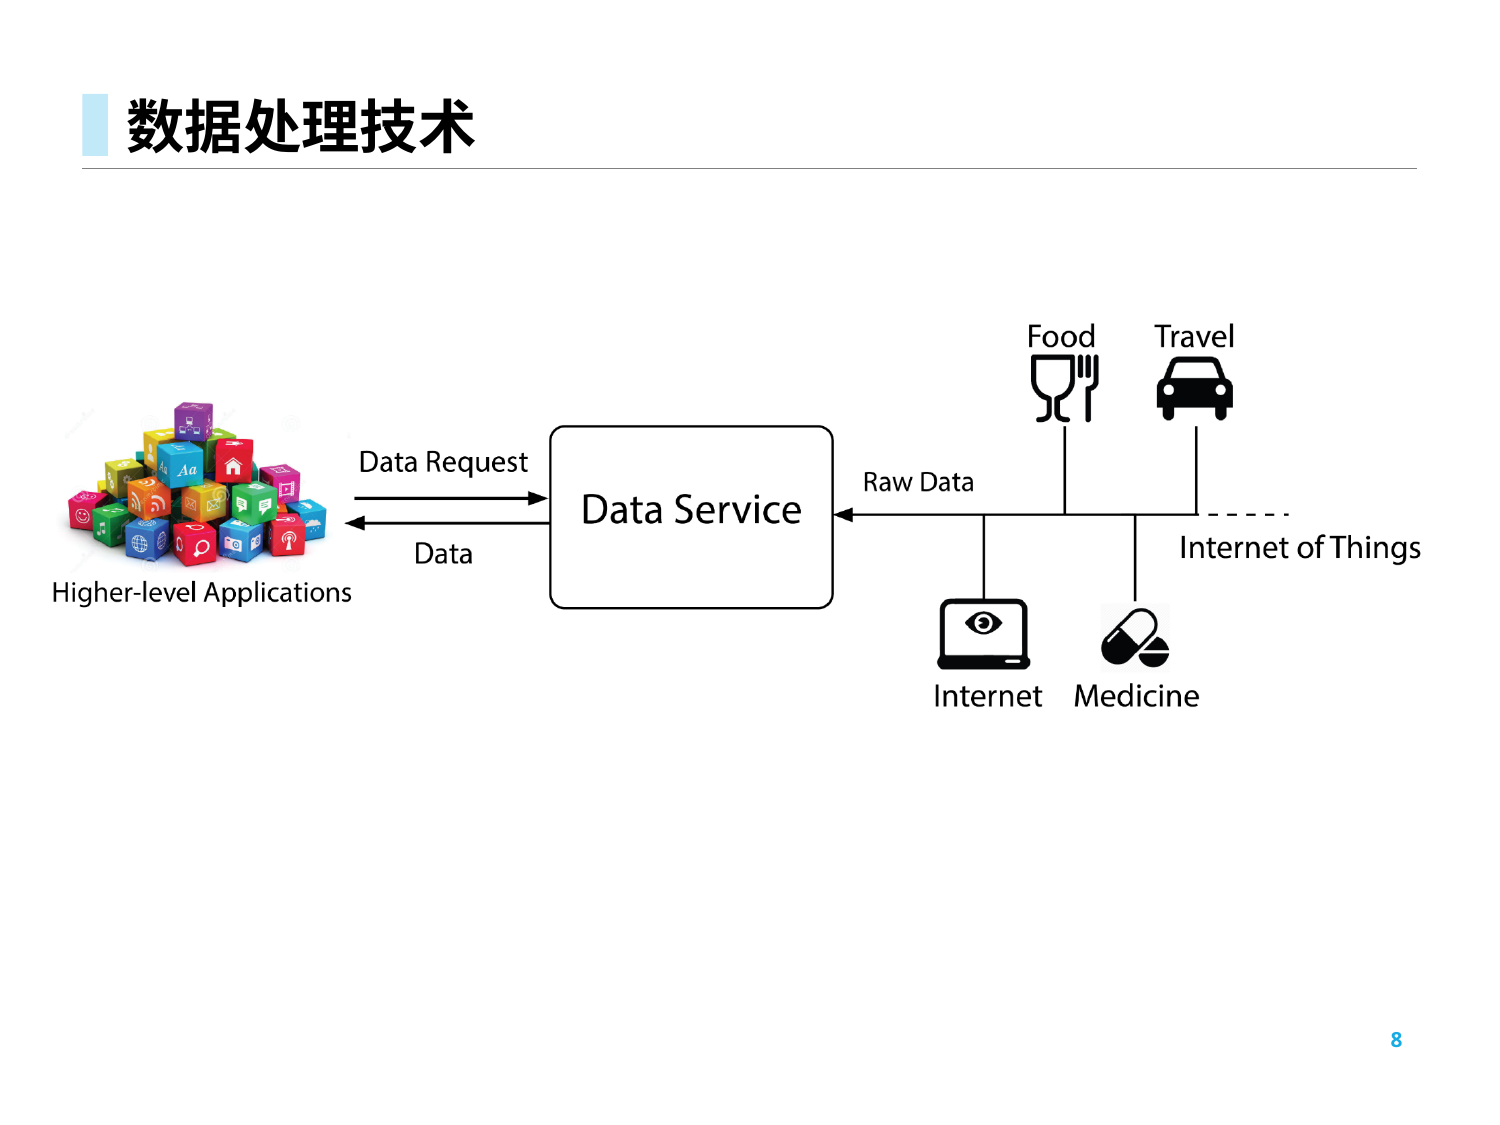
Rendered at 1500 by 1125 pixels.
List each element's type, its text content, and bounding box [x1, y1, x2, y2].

title 数据处理技术 [111, 0, 1447, 169]
slide_number 8 [1059, 1023, 1418, 1058]
picture [38, 315, 1462, 736]
